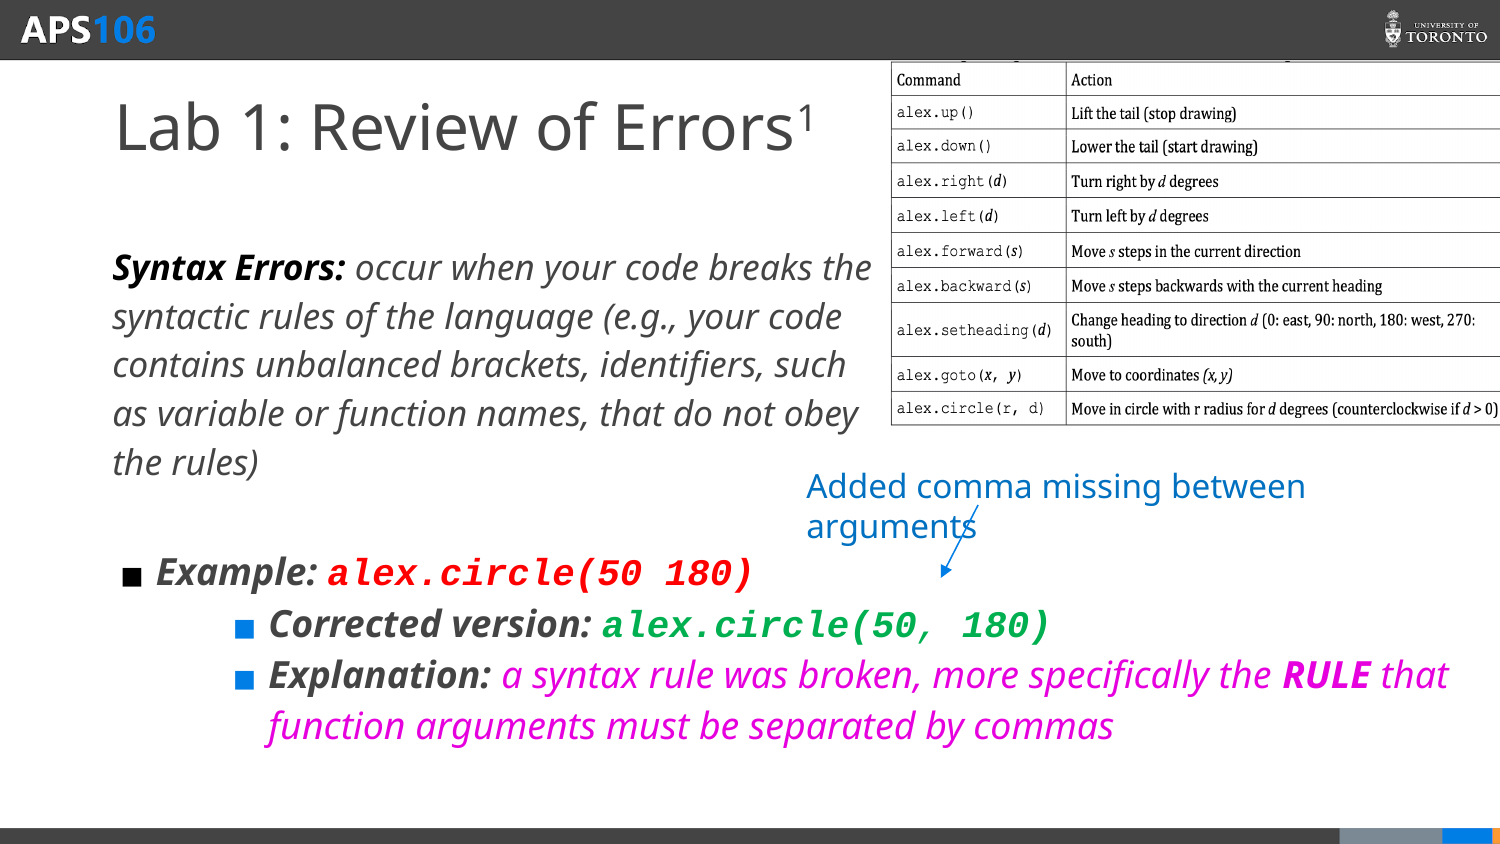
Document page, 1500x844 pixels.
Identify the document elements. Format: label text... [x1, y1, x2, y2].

title Lab 1: Review of Errors1 [103, 89, 883, 171]
text_box Example: alex.circle(50 180) Corrected version: alex.circle(50, 180) Explanation: a syntax rule was broken, more specifically the RULE that function arguments must be separated by commas [94, 535, 1475, 747]
text_box Added comma missing between arguments [795, 459, 1444, 535]
picture [0, 0, 1500, 844]
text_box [940, 504, 979, 579]
list Syntax Errors: occur when your code breaks the syntactic rules of the language (e.g., your code contains unbalanced brackets, identifiers, such as variable or function names, that do not obey the rules) [84, 232, 891, 440]
